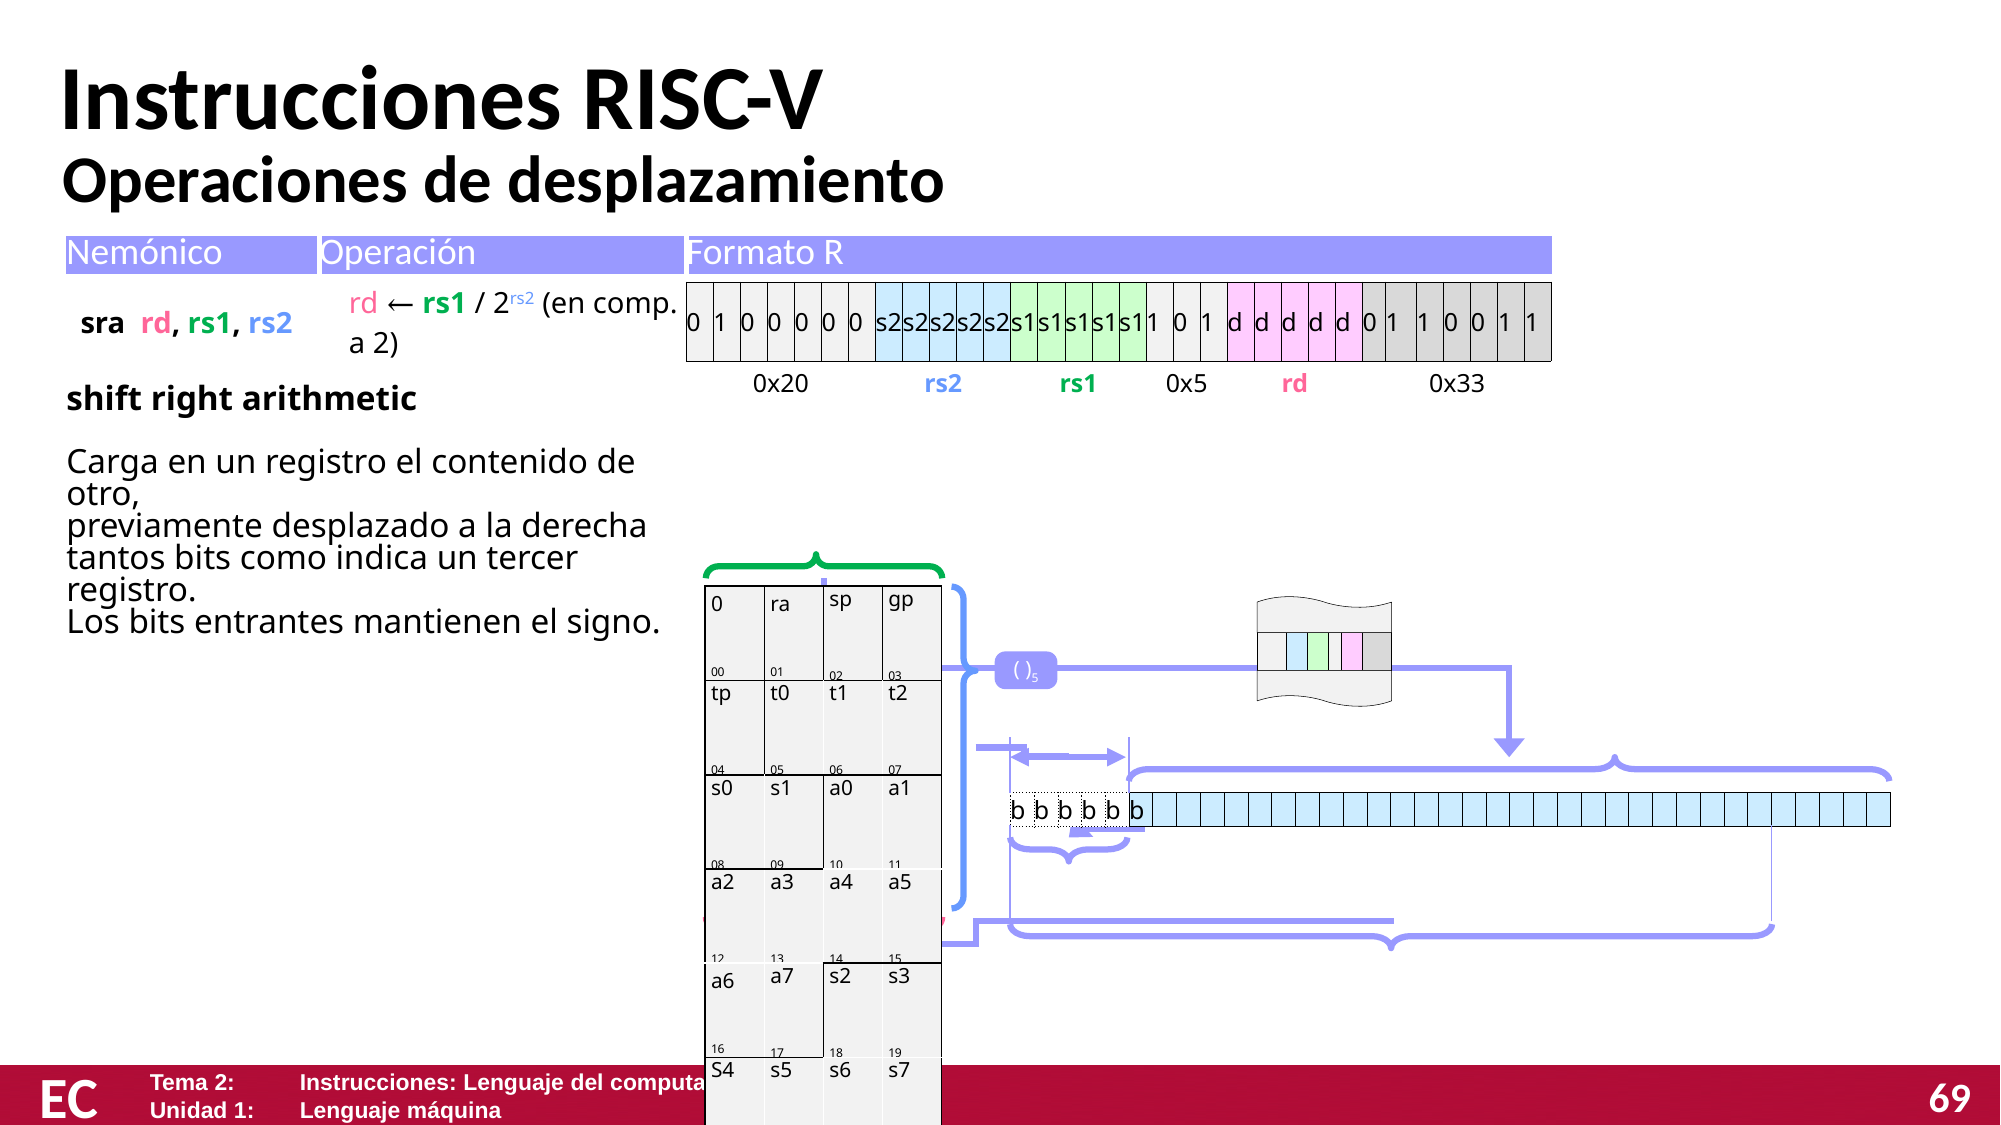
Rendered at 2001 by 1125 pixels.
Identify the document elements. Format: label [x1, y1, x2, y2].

text_box [951, 256, 1890, 1125]
table_header [1391, 793, 1414, 826]
table_cell [824, 776, 882, 868]
table_header [322, 236, 684, 274]
table_header [1629, 793, 1652, 826]
table_header [689, 236, 1552, 274]
table_header [1653, 793, 1676, 826]
table_cell [876, 283, 902, 361]
table_cell [795, 283, 821, 361]
table_cell [824, 1058, 882, 1125]
table_cell [1417, 283, 1443, 361]
table_header [1510, 793, 1533, 826]
picture [942, 1065, 1099, 1125]
title [47, 32, 1900, 191]
table_cell [883, 870, 941, 962]
table_cell [883, 776, 941, 868]
table_cell [1011, 283, 1037, 361]
table_header [1439, 793, 1462, 826]
table_cell [824, 870, 882, 962]
table_cell [1444, 283, 1470, 361]
table_header [1010, 793, 1099, 827]
table_cell [765, 681, 823, 774]
table_cell [984, 283, 1010, 361]
text_box [705, 554, 943, 579]
table_cell [1093, 283, 1113, 361]
table_cell [66, 274, 1113, 408]
table_cell [822, 283, 848, 361]
table_header [883, 587, 941, 680]
table_cell [849, 283, 875, 361]
table_cell [1525, 283, 1551, 361]
list [47, 191, 1900, 223]
table_header [1867, 793, 1890, 826]
table_header [1748, 793, 1771, 826]
table_header [1677, 793, 1700, 826]
table_cell [883, 964, 941, 1057]
table_cell [706, 776, 764, 868]
table_header [1725, 793, 1747, 826]
picture [0, 1065, 704, 1125]
table_cell [957, 283, 983, 361]
table_header [1582, 793, 1605, 826]
table_cell [1317, 274, 1552, 282]
table_header [1108, 793, 1113, 822]
table_cell [1336, 283, 1362, 361]
table_cell [687, 283, 713, 361]
table_header [1463, 793, 1486, 826]
table_header [765, 587, 823, 680]
table_cell [1066, 283, 1092, 361]
table_cell [1363, 283, 1385, 361]
table_header [1844, 793, 1866, 826]
table_cell [765, 870, 823, 962]
table_header [1820, 793, 1843, 826]
table_header [1487, 793, 1509, 826]
table_cell [741, 283, 767, 361]
table_header [1344, 793, 1367, 826]
text_box [66, 384, 686, 617]
table_cell [883, 1058, 941, 1125]
table_header [66, 236, 317, 274]
table_header [1772, 793, 1795, 826]
table_header [824, 587, 882, 680]
table_header [1415, 793, 1438, 826]
table_header [1558, 793, 1581, 826]
table_header [1796, 793, 1819, 826]
table_cell [824, 964, 882, 1057]
table_cell [1471, 283, 1497, 361]
table_cell [903, 283, 929, 361]
table_cell [706, 681, 764, 774]
table_header [1534, 793, 1557, 826]
table_cell [706, 964, 764, 1057]
table_cell [1386, 283, 1416, 361]
table_cell [883, 681, 941, 774]
table_cell [930, 283, 956, 361]
table_cell [1317, 283, 1335, 361]
table_header [1368, 793, 1390, 826]
table_cell [765, 776, 823, 868]
table_cell [706, 870, 764, 962]
table_header [706, 587, 764, 680]
table_cell [765, 964, 823, 1057]
table_cell [706, 1058, 764, 1125]
table_cell [714, 283, 740, 361]
table_cell [1038, 283, 1065, 361]
table_cell [1498, 283, 1524, 361]
table_cell [768, 283, 794, 361]
table_cell [765, 1058, 823, 1125]
table_cell [824, 681, 882, 774]
picture [1108, 1065, 2000, 1125]
table_header [1320, 793, 1343, 826]
table_header [1606, 793, 1628, 826]
table_header [1701, 793, 1724, 826]
table_cell [1317, 362, 1551, 408]
